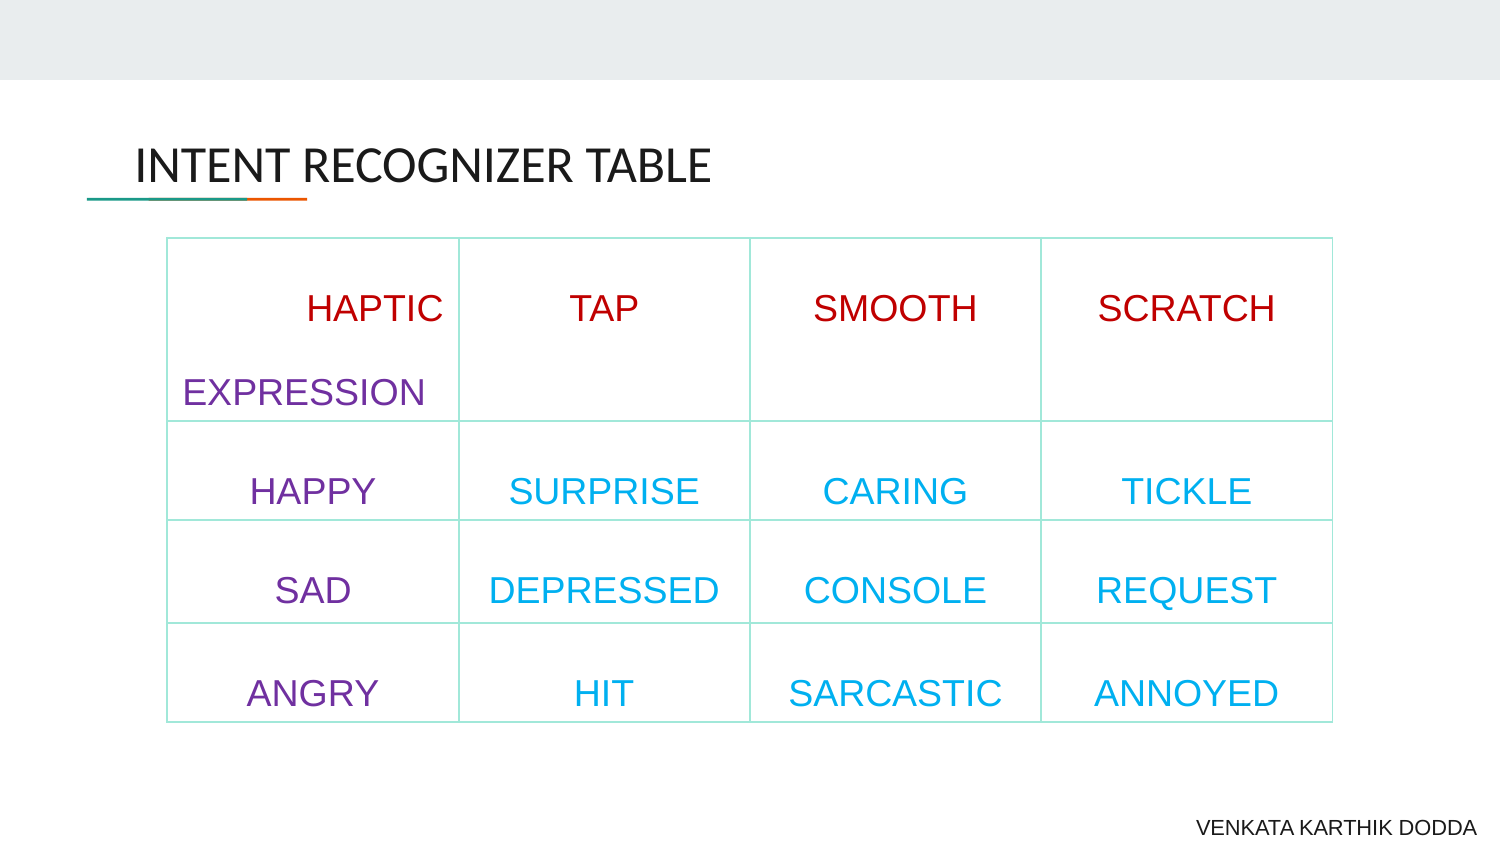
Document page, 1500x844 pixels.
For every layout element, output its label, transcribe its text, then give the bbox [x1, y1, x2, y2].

table_cell SARCASTIC [751, 624, 1040, 721]
table_header SMOOTH [751, 239, 1040, 420]
table_header HAPTIC EXPRESSION [168, 239, 458, 420]
table_cell SURPRISE [460, 422, 749, 519]
table_cell HIT [460, 624, 749, 721]
table_cell CARING [751, 422, 1040, 519]
table_cell ANNOYED [1042, 624, 1332, 721]
table_cell SAD [168, 521, 458, 622]
title INTENT RECOGNIZER TABLE [119, 115, 1381, 238]
table_cell DEPRESSED [460, 521, 749, 622]
table_cell HAPPY [168, 422, 458, 519]
table_header SCRATCH [1042, 239, 1332, 420]
text_box VENKATA KARTHIK DODDA [1176, 793, 1500, 844]
table_header TAP [460, 239, 749, 420]
table_cell TICKLE [1042, 422, 1332, 519]
table_cell ANGRY [168, 624, 458, 721]
table_cell CONSOLE [751, 521, 1040, 622]
table_cell REQUEST [1042, 521, 1332, 622]
